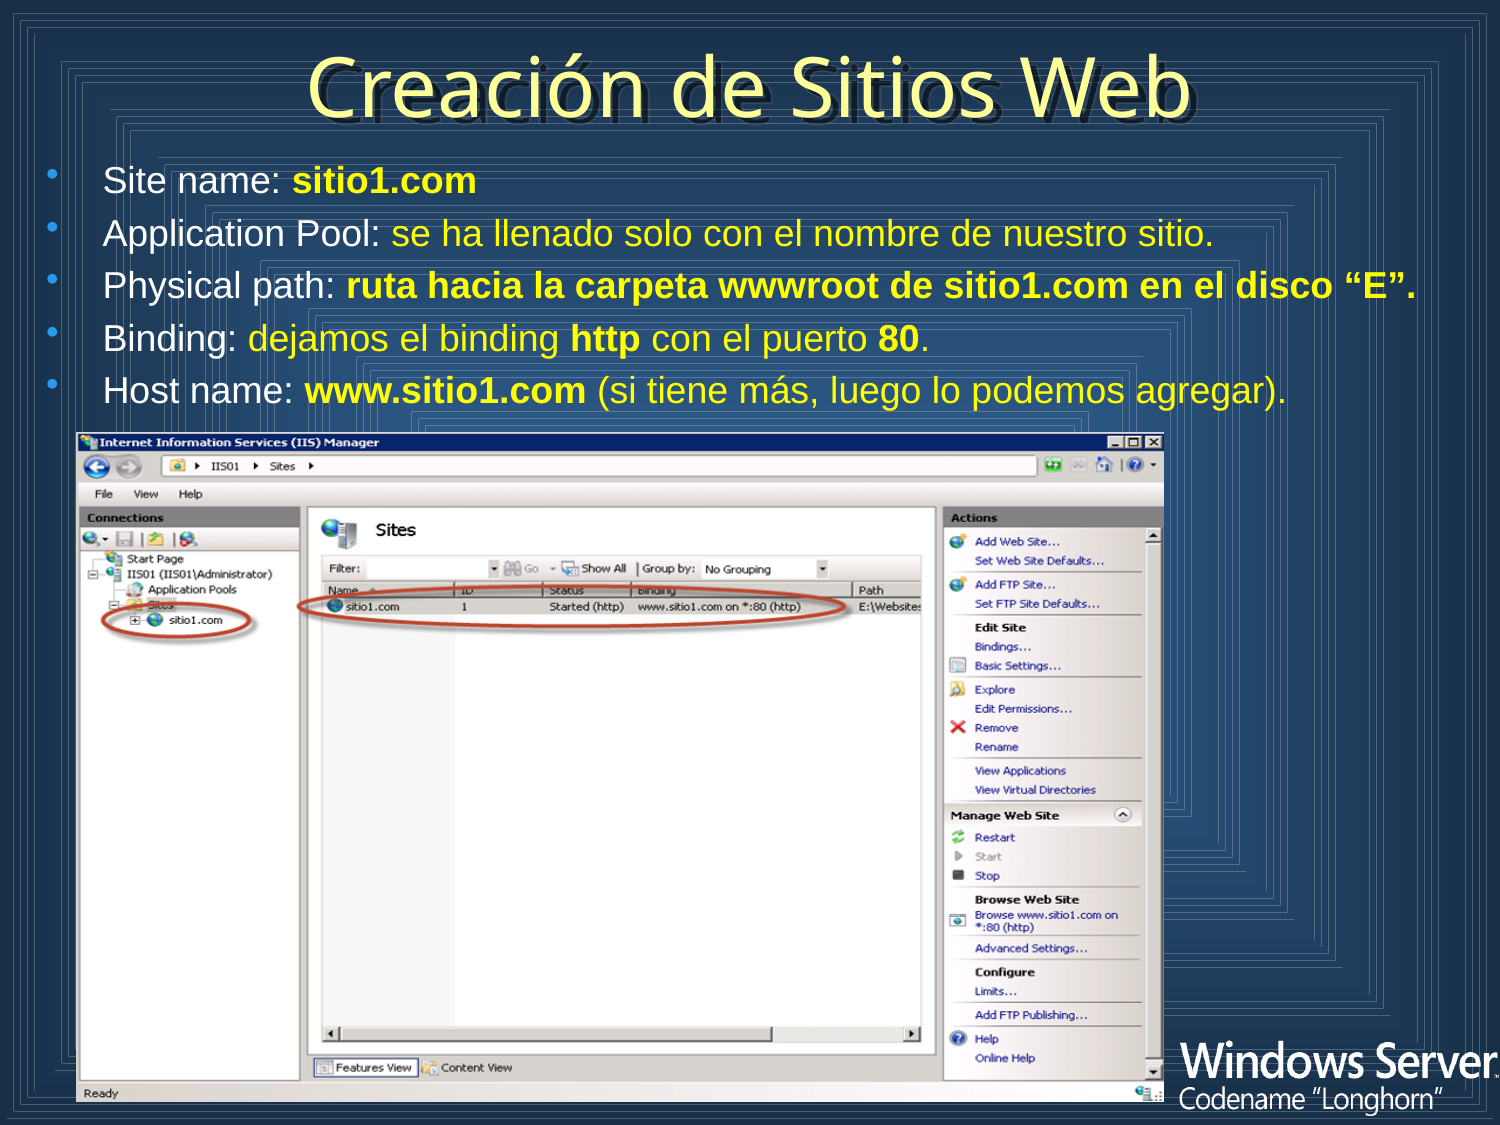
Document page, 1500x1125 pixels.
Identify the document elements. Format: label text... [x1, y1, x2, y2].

picture [76, 432, 1164, 1102]
title Creación de Sitios Web [74, 18, 1426, 148]
list Site name: sitio1.com Application Pool: se ha llenado solo con el nombre de nuestro sitio. Physical path: ruta hacia la carpeta wwwroot de sitio1.com en el disco “E”. Binding: dejamos el binding http con el puerto 80. Host name: www.sitio1.com (si tiene más, luego lo podemos agregar). [31, 148, 1459, 433]
